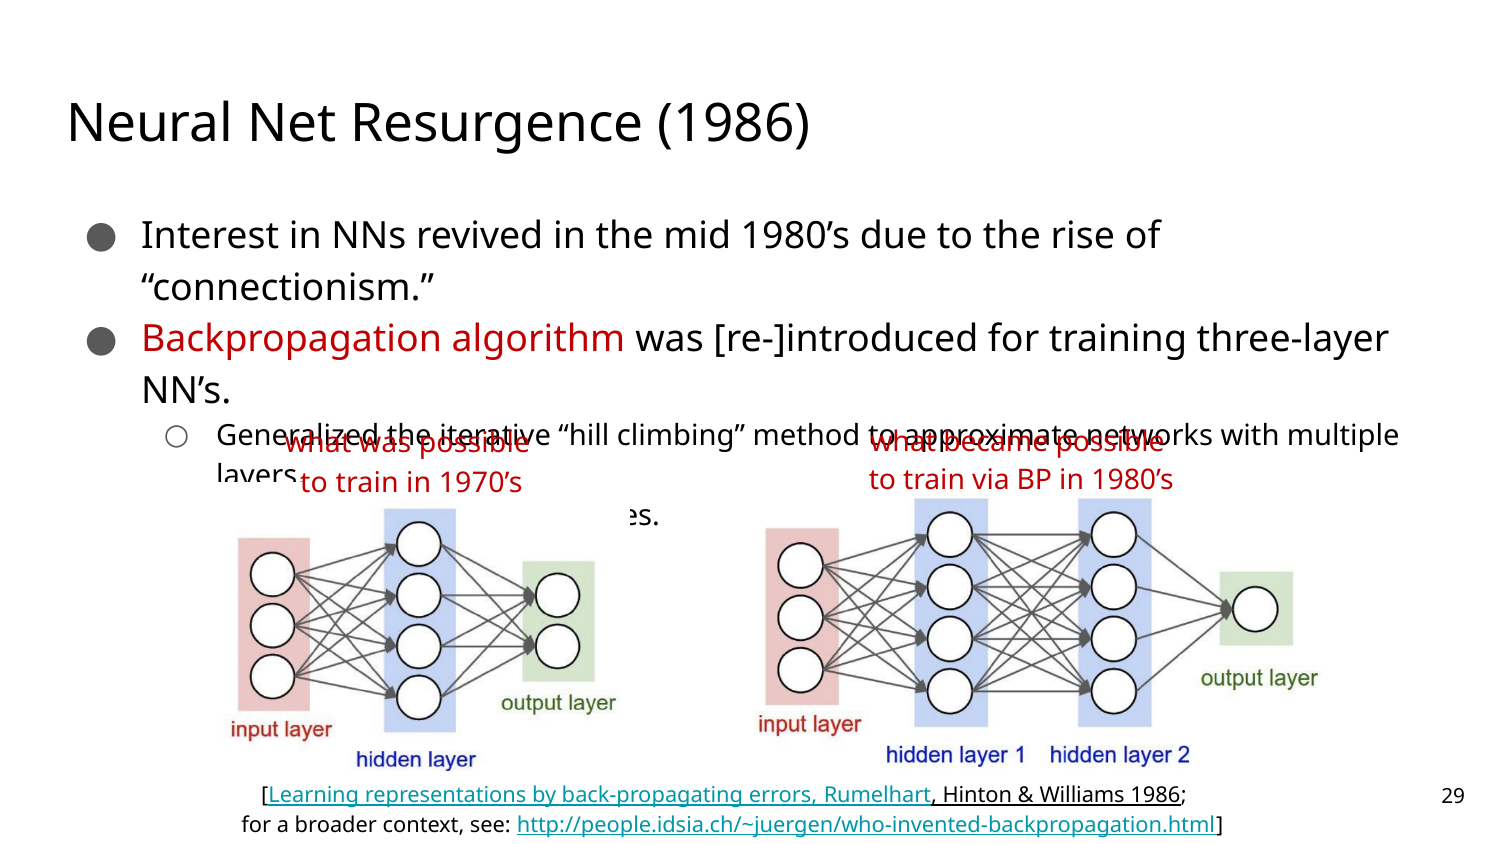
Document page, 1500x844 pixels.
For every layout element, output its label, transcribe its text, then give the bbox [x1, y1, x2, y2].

slide_number 29 [1389, 764, 1480, 830]
text_box [Learning representations by back-propagating errors, Rumelhart, Hinton & Williams 1986; for a broader context, see: http://people.idsia.ch/~juergen/who-invented-backpropagation.html] [226, 773, 1239, 844]
text_box what became possible to train via BP in 1980’s [853, 402, 1189, 481]
list Interest in NNs revived in the mid 1980’s due to the rise of “connectionism.” Backpropagation algorithm was [re-]introduced for training three-layer NN’s. Generalized the iterative “hill climbing” method to approximate networks with multiple layers, but no convergence guarantees. [51, 189, 1449, 750]
text_box what was possible to train in 1970’s [244, 404, 580, 480]
picture [203, 481, 631, 771]
picture [728, 483, 1327, 783]
title Neural Net Resurgence (1986) [51, 72, 1449, 167]
